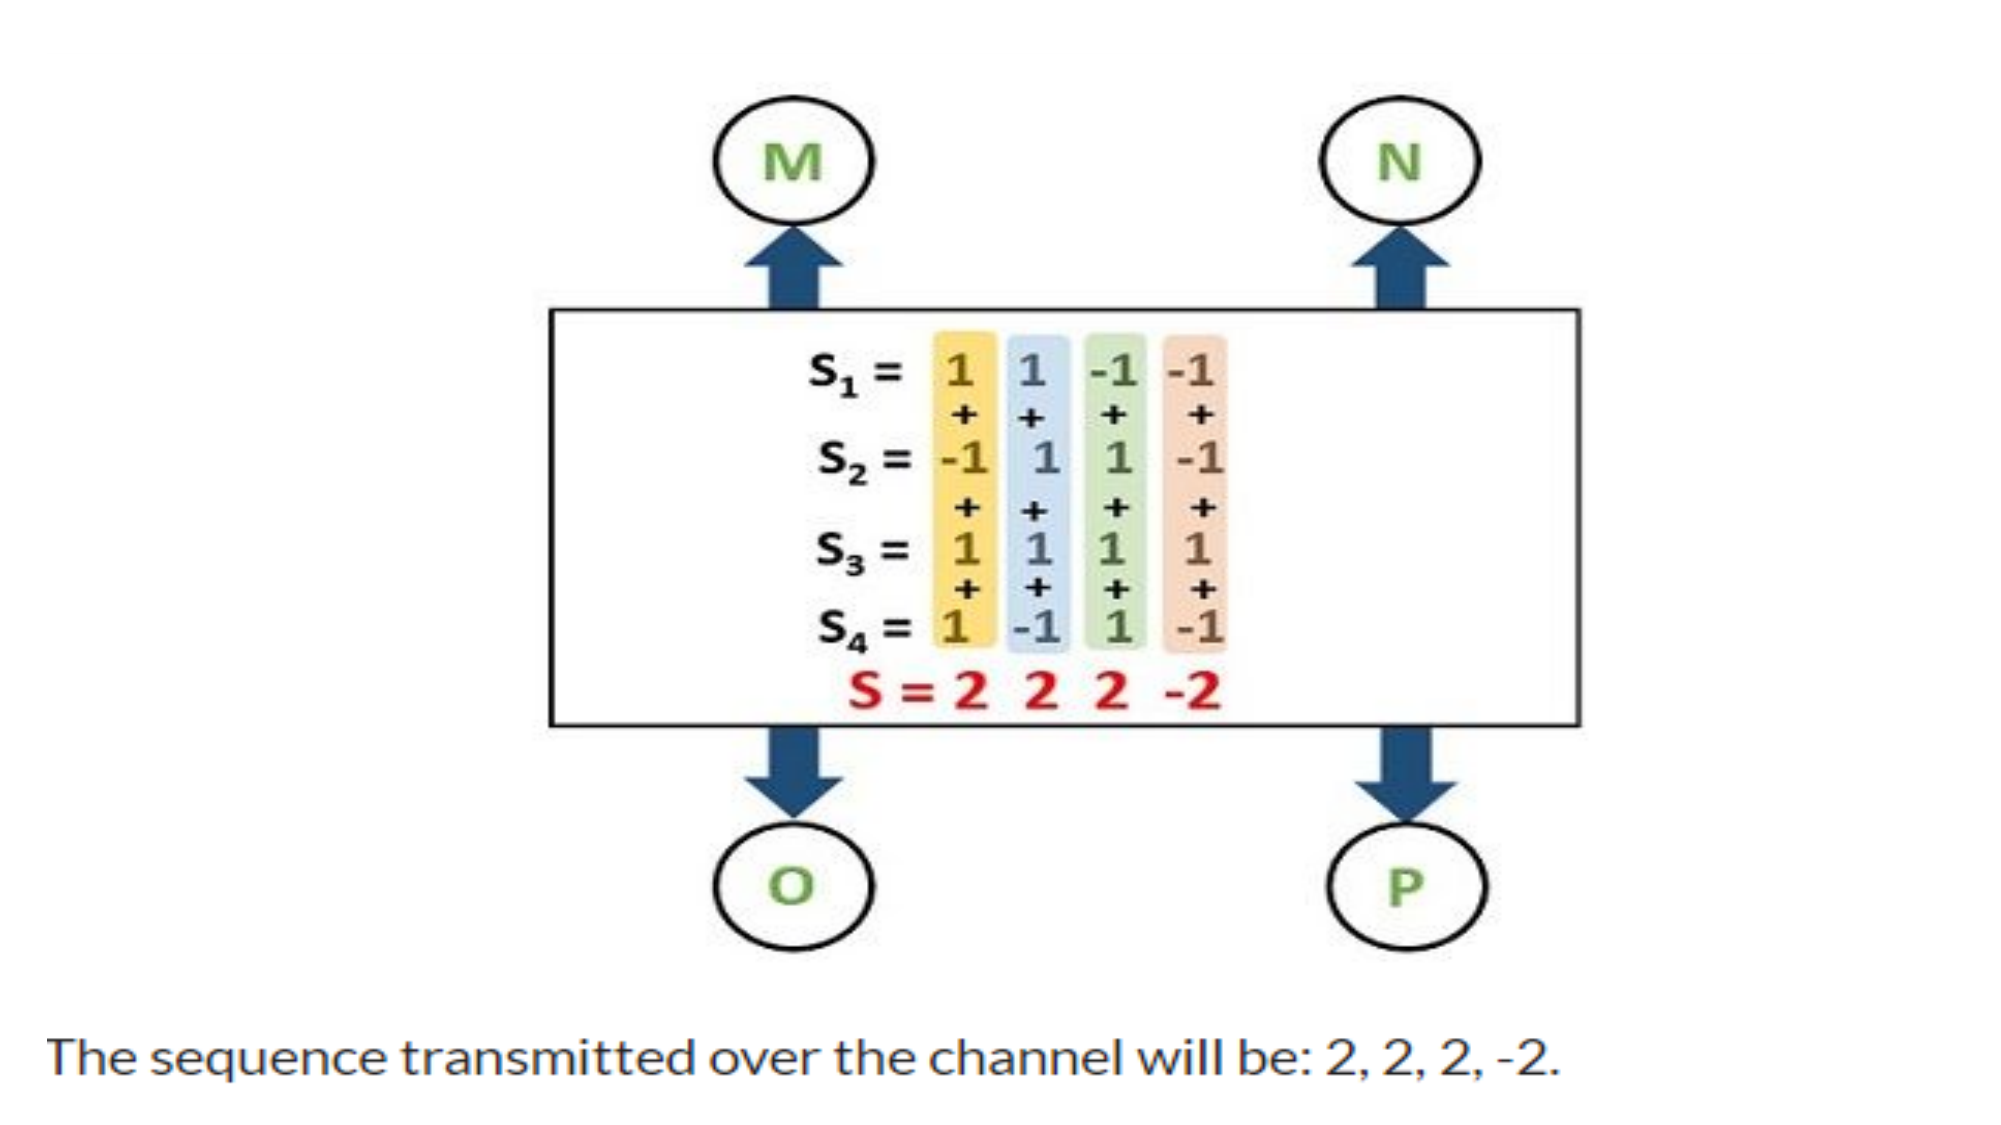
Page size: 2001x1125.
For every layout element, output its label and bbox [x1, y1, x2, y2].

picture [47, 51, 1775, 1109]
